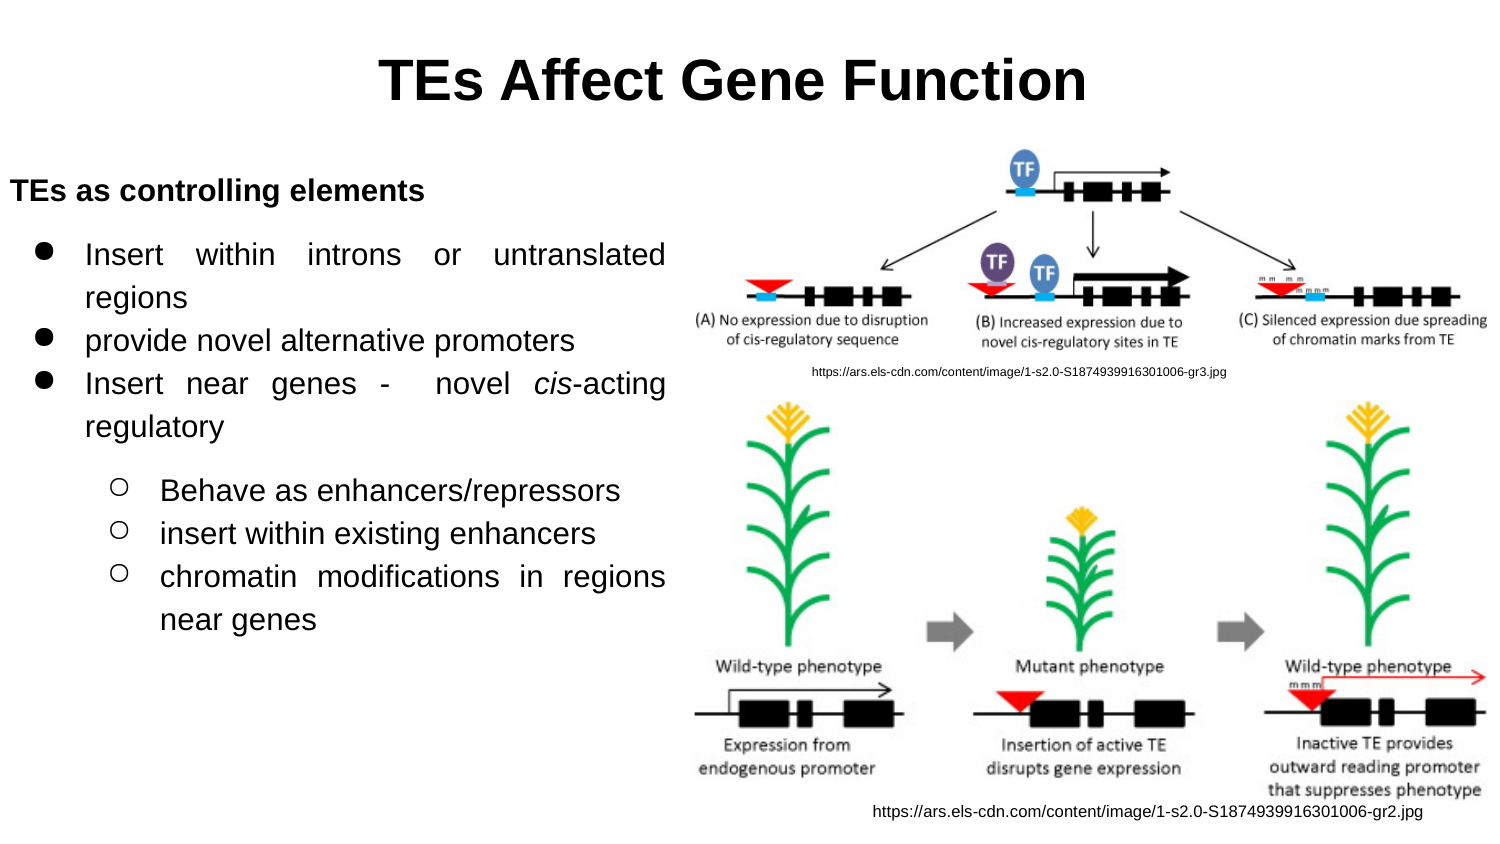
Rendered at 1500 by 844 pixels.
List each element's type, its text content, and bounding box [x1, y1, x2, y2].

text_box https://ars.els-cdn.com/content/image/1-s2.0-S1874939916301006-gr2.jpg [857, 809, 1443, 833]
picture [694, 400, 1488, 801]
list TEs as controlling elements Insert within introns or untranslated regions provide novel alternative promoters Insert near genes - novel cis-acting regulatory Behave as enhancers/repressors insert within existing enhancers chromatin modifications in regions near genes [0, 149, 683, 789]
picture [694, 148, 1489, 351]
title TEs Affect Gene Function [51, 27, 1449, 150]
text_box https://ars.els-cdn.com/content/image/1-s2.0-S1874939916301006-gr3.jpg [796, 350, 1500, 393]
